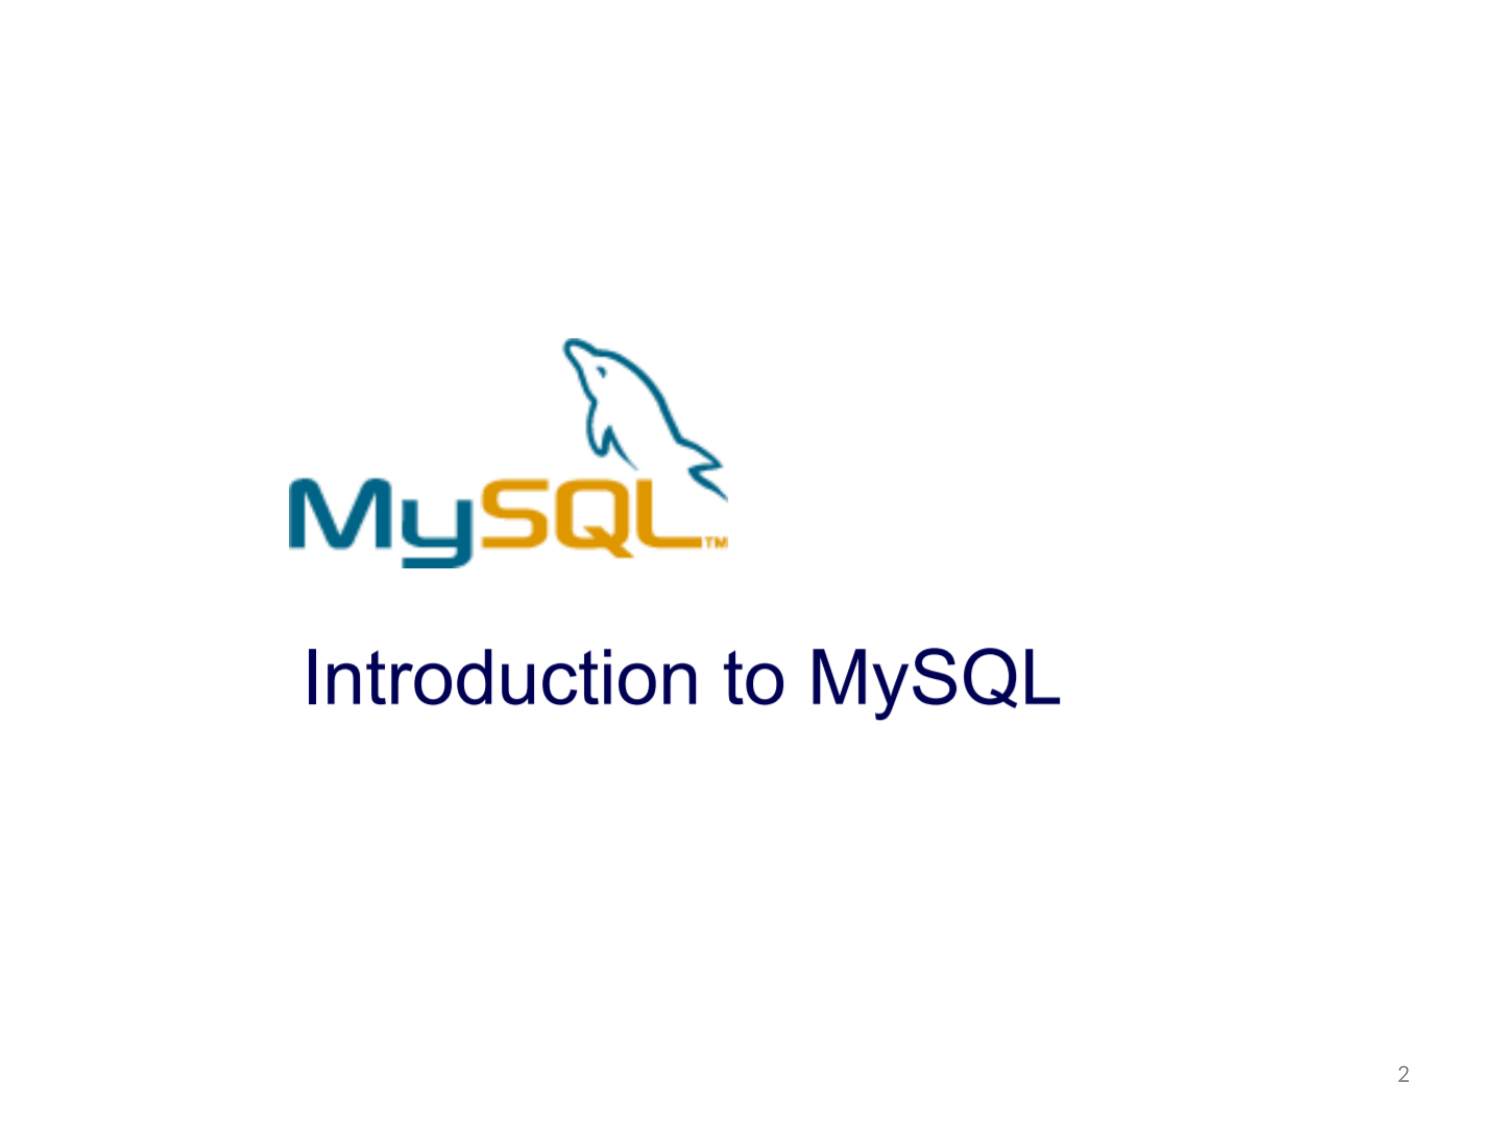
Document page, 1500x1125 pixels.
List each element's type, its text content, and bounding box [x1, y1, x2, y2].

picture [217, 332, 1283, 793]
slide_number 2 [1074, 1042, 1425, 1103]
